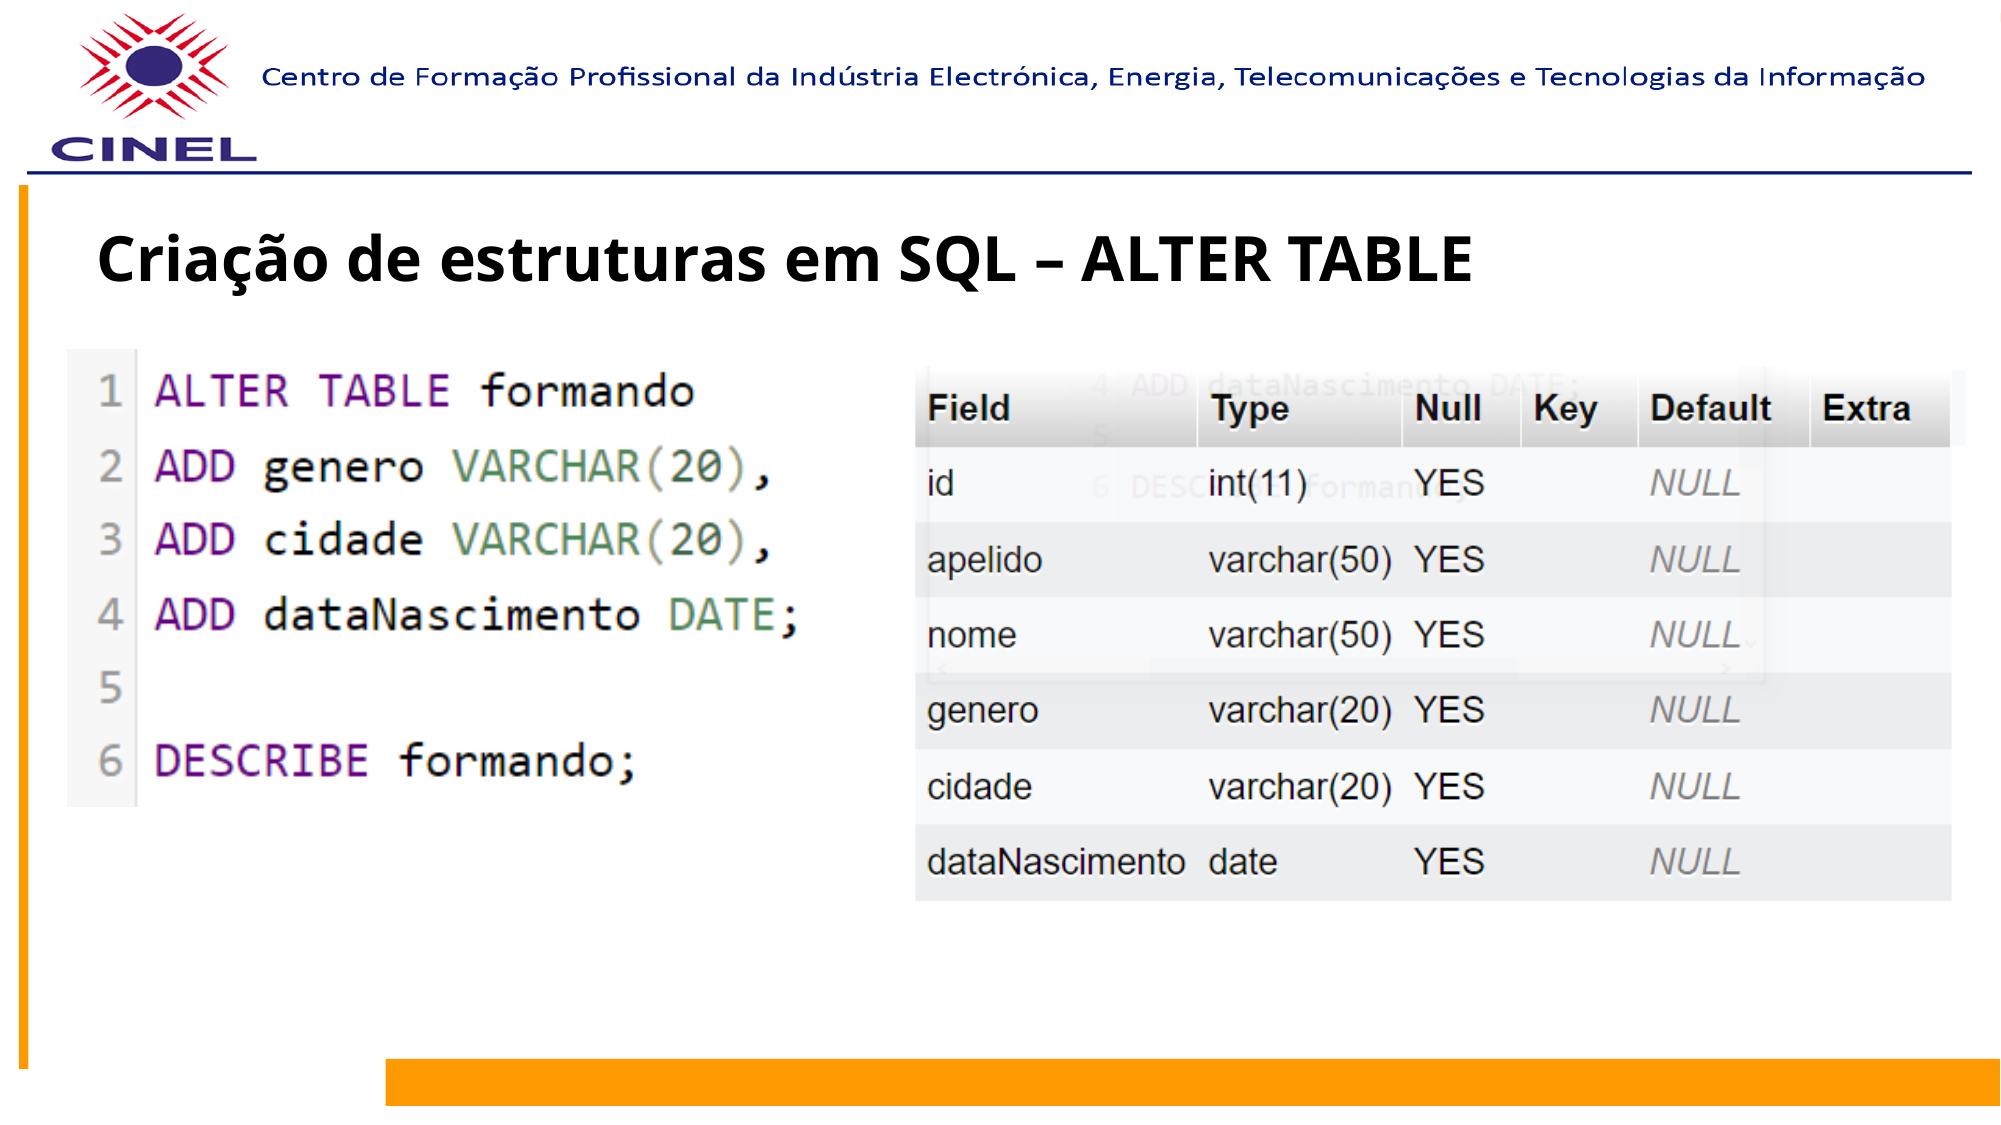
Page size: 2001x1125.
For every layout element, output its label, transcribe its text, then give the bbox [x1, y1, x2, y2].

title Criação de estruturas em SQL – ALTER TABLE [81, 162, 2000, 350]
picture [67, 349, 826, 807]
picture [7, 8, 2000, 185]
picture [913, 365, 1966, 906]
